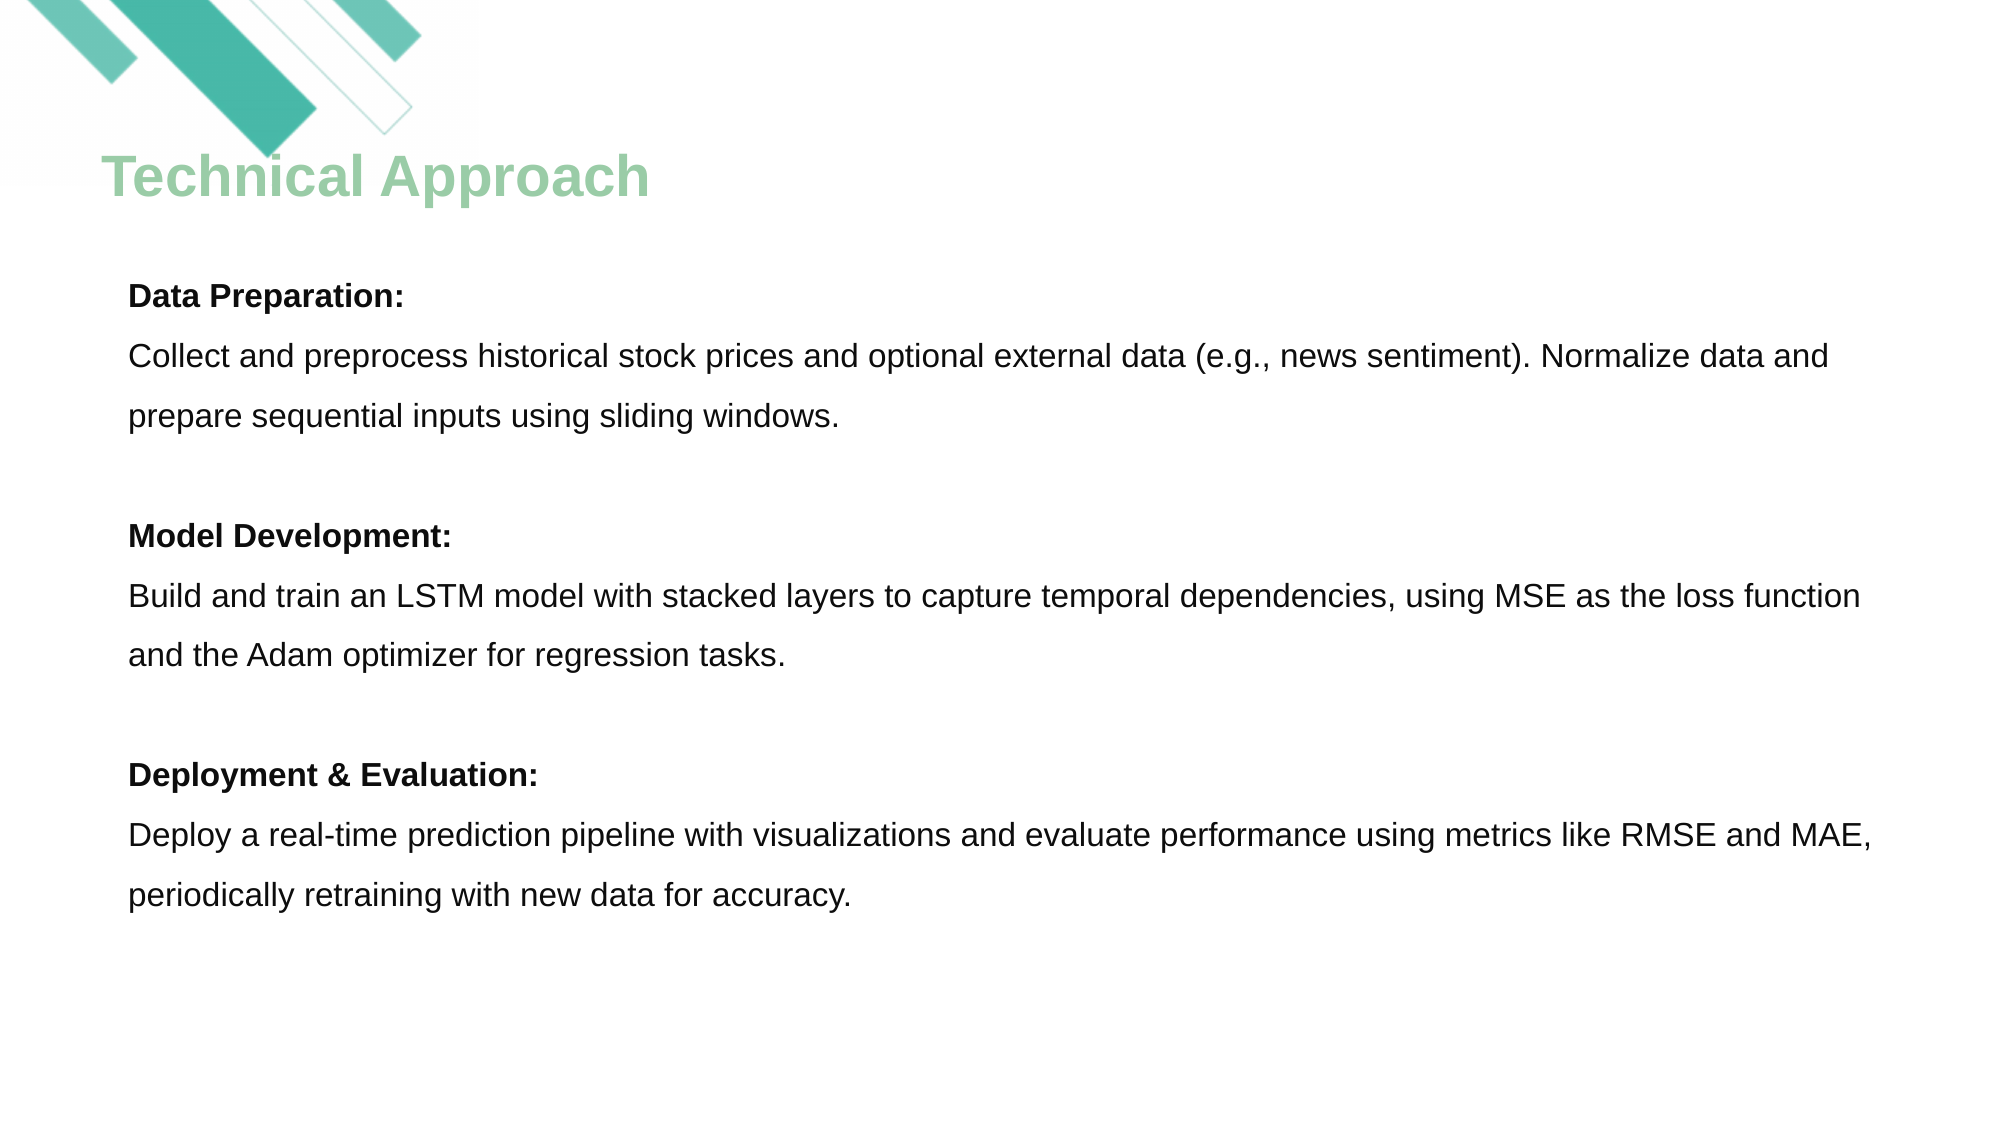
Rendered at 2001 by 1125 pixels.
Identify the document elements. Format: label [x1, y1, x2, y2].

picture [0, 0, 479, 186]
text_box [86, 130, 1942, 929]
